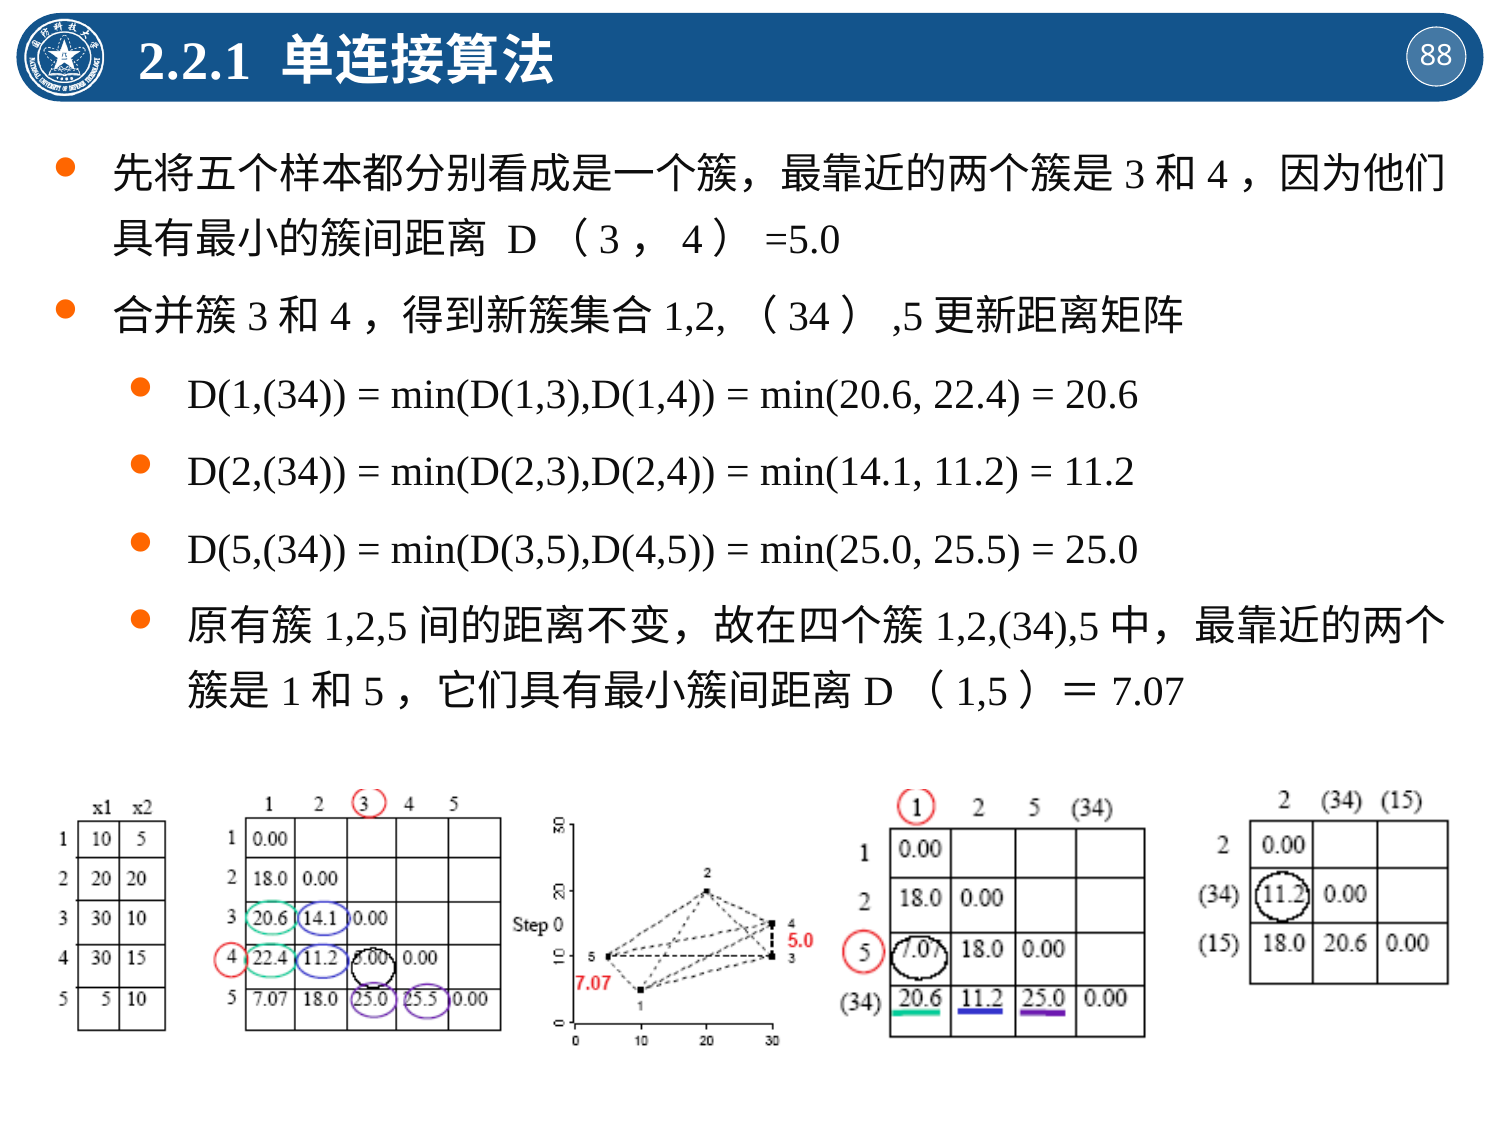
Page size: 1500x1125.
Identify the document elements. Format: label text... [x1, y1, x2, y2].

text_box 先将五个样本都分别看成是一个簇，最靠近的两个簇是3和4，因为他们具有最小的簇间距离 D（3，4）=5.0 合并簇3和4，得到新簇集合1,2,（34）,5更新距离矩阵 D(1,(34)) = min(D(1,3),D(1,4)) = min(20.6, 22.4) = 20.6 D(2,(34)) = min(D(2,3),D(2,4)) = min(14.1, 11.2) = 11.2 D(5,(34)) = min(D(3,5),D(4,5)) = min(25.0, 25.5) = 25.0 原有簇1,2,5间的距离不变，故在四个簇1,2,(34),5中，最靠近的两个簇是1和5，它们具有最小簇间距离D（1,5）＝7.07 [41, 123, 1459, 722]
text_box 2.2.1 单连接算法 [123, 17, 1237, 98]
picture [16, 9, 111, 104]
picture [832, 789, 1461, 1050]
picture [40, 788, 822, 1050]
